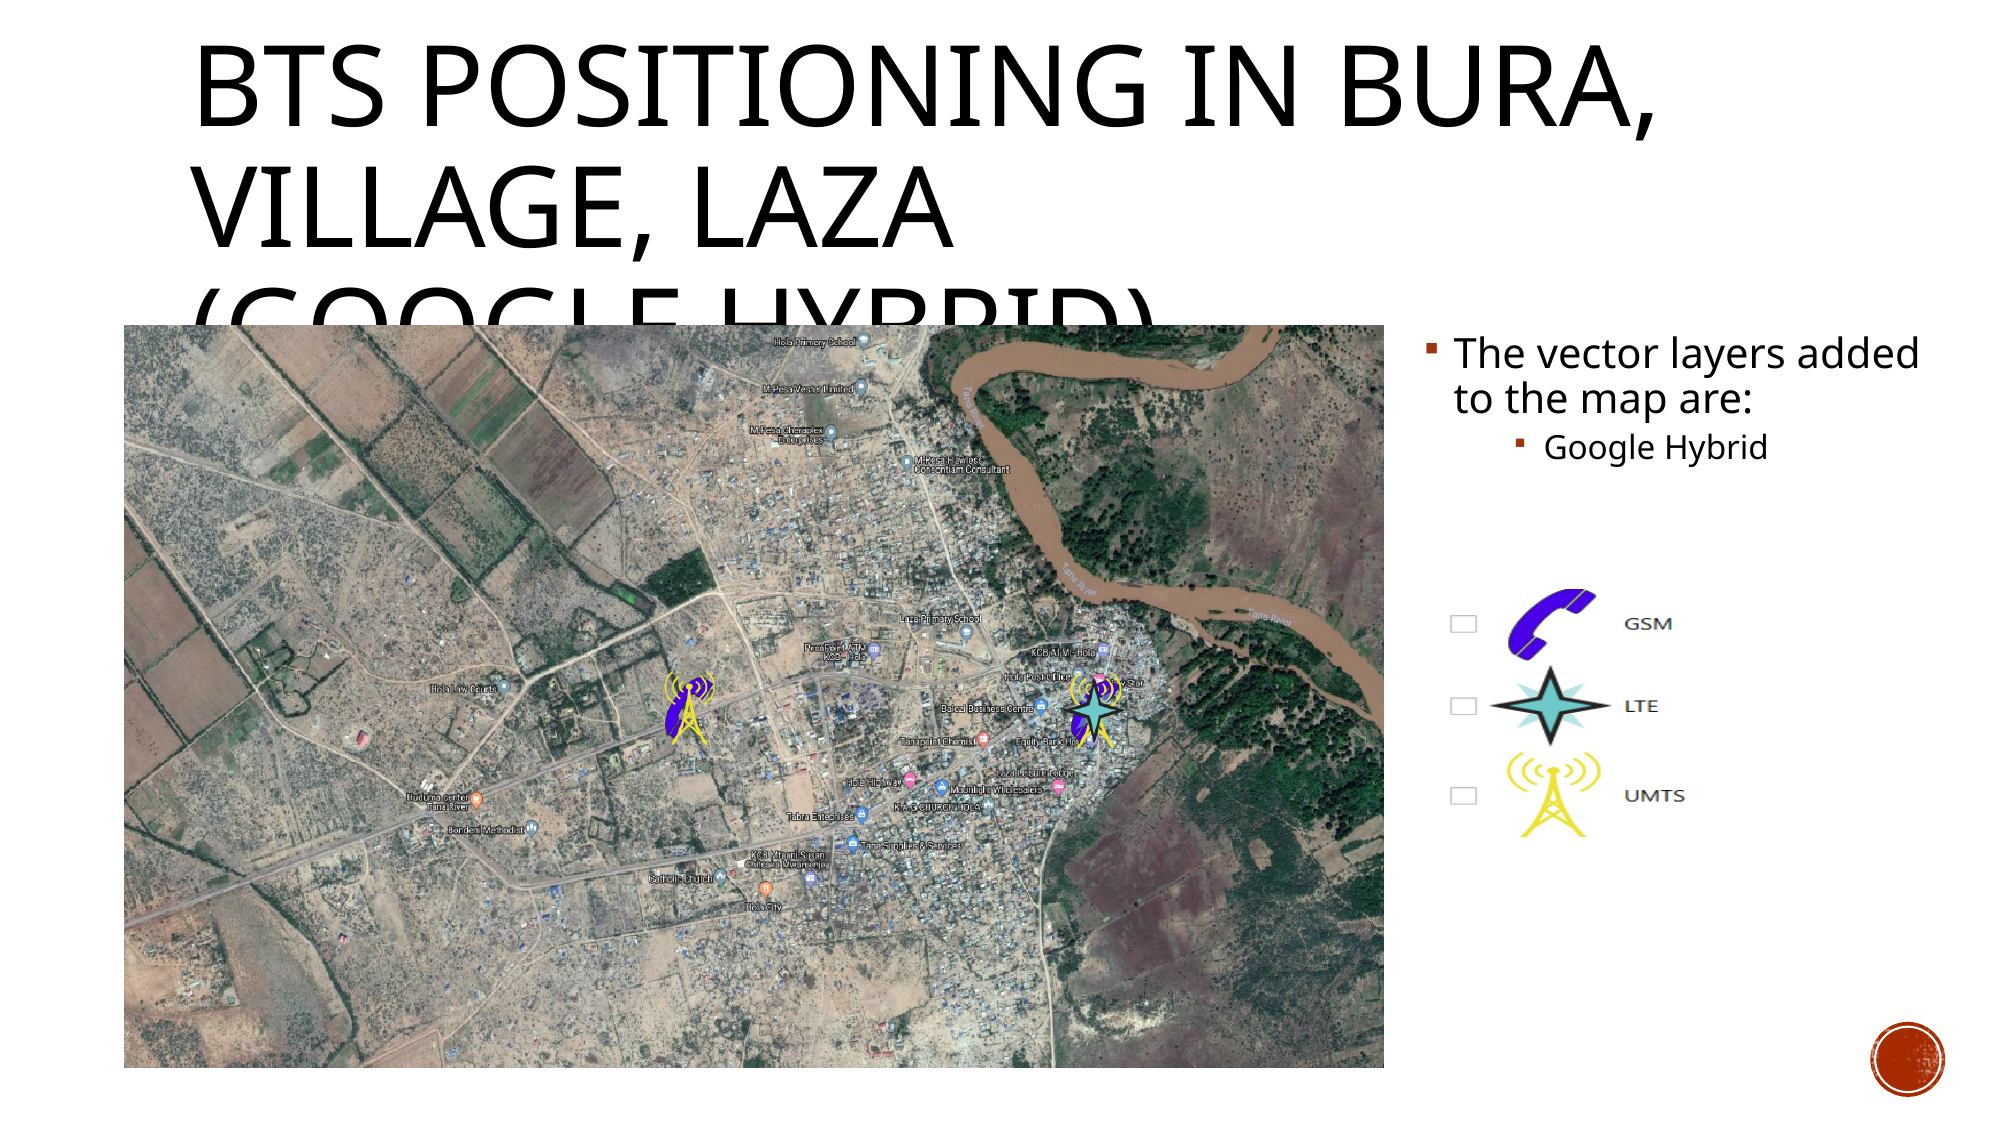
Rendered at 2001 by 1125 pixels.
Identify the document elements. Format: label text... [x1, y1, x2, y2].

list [127, 328, 1380, 1066]
picture [1438, 589, 1775, 837]
title BTS Positioning in Bura, village, laza (Google HYBRID) [175, 79, 1826, 344]
list The vector layers added to the map are: Google Hybrid [1408, 325, 1974, 978]
